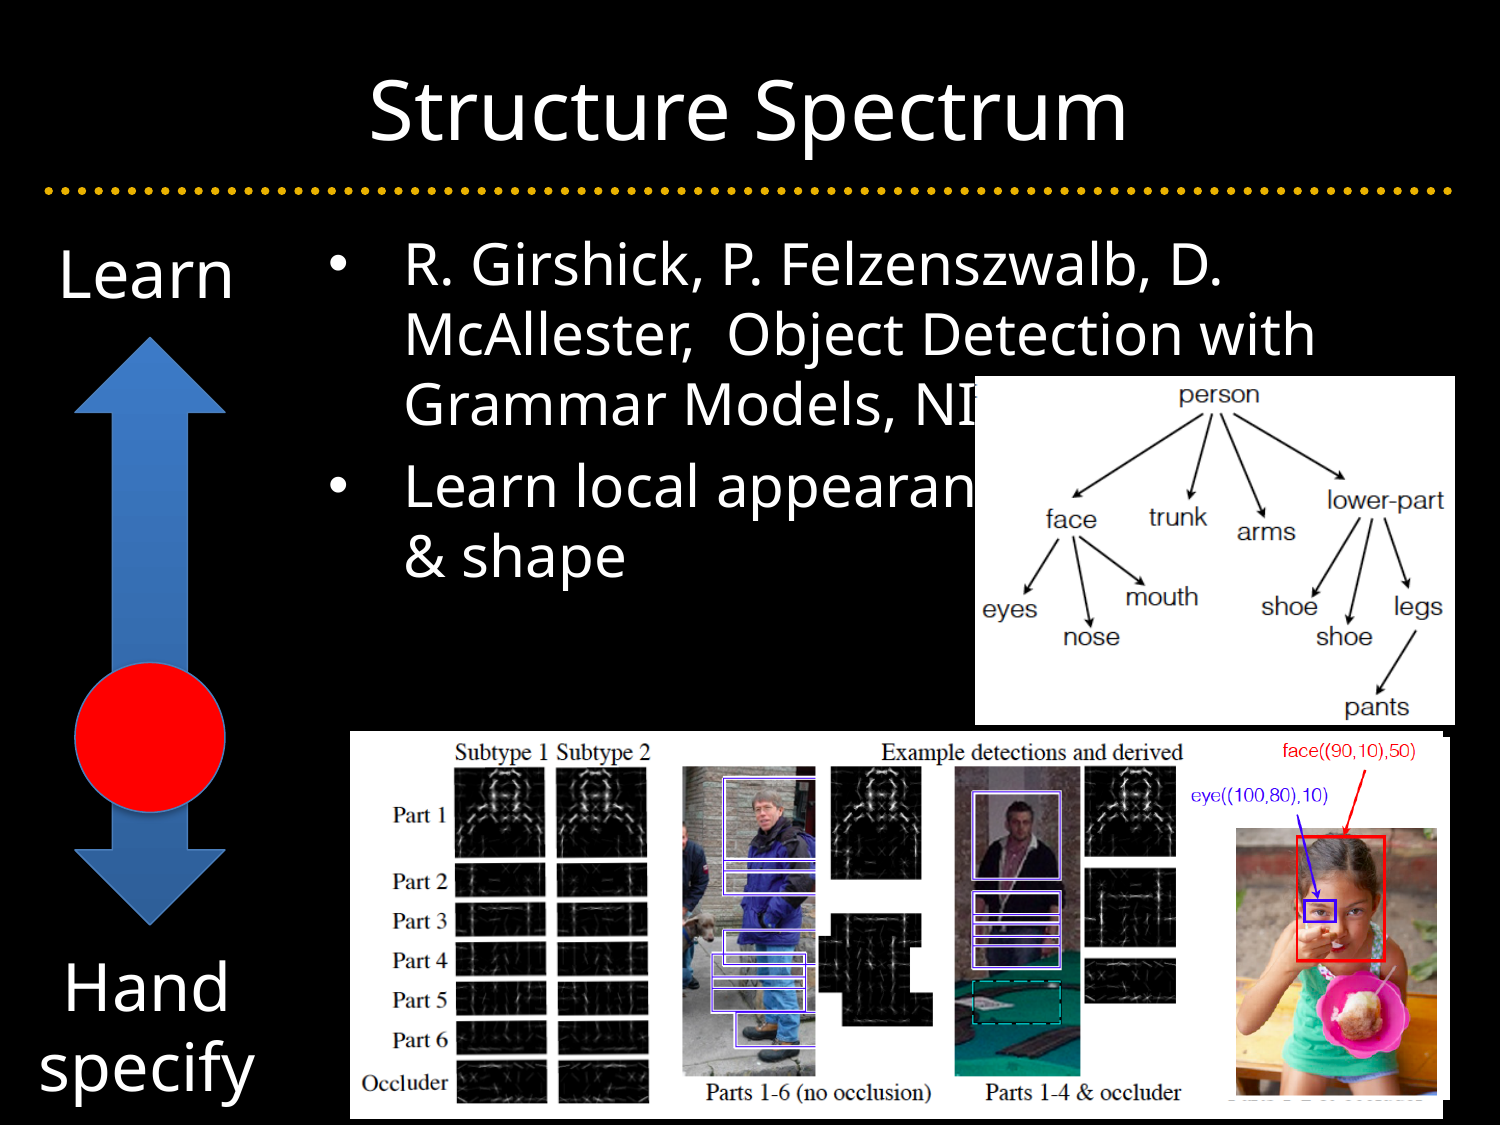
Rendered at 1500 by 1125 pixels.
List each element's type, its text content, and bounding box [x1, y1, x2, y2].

picture [349, 731, 1451, 1120]
text_box Hand specify [24, 937, 271, 1113]
text_box [74, 811, 226, 926]
text_box [74, 336, 226, 671]
list R. Girshick, P. Felzenszwalb, D. McAllester, Object Detection with Grammar Models, NIPS 2011 Learn local appearance & shape [312, 220, 1475, 963]
text_box Learn [42, 224, 251, 320]
title Structure Spectrum [75, 13, 1425, 190]
picture [974, 375, 1455, 726]
text_box [74, 661, 226, 814]
